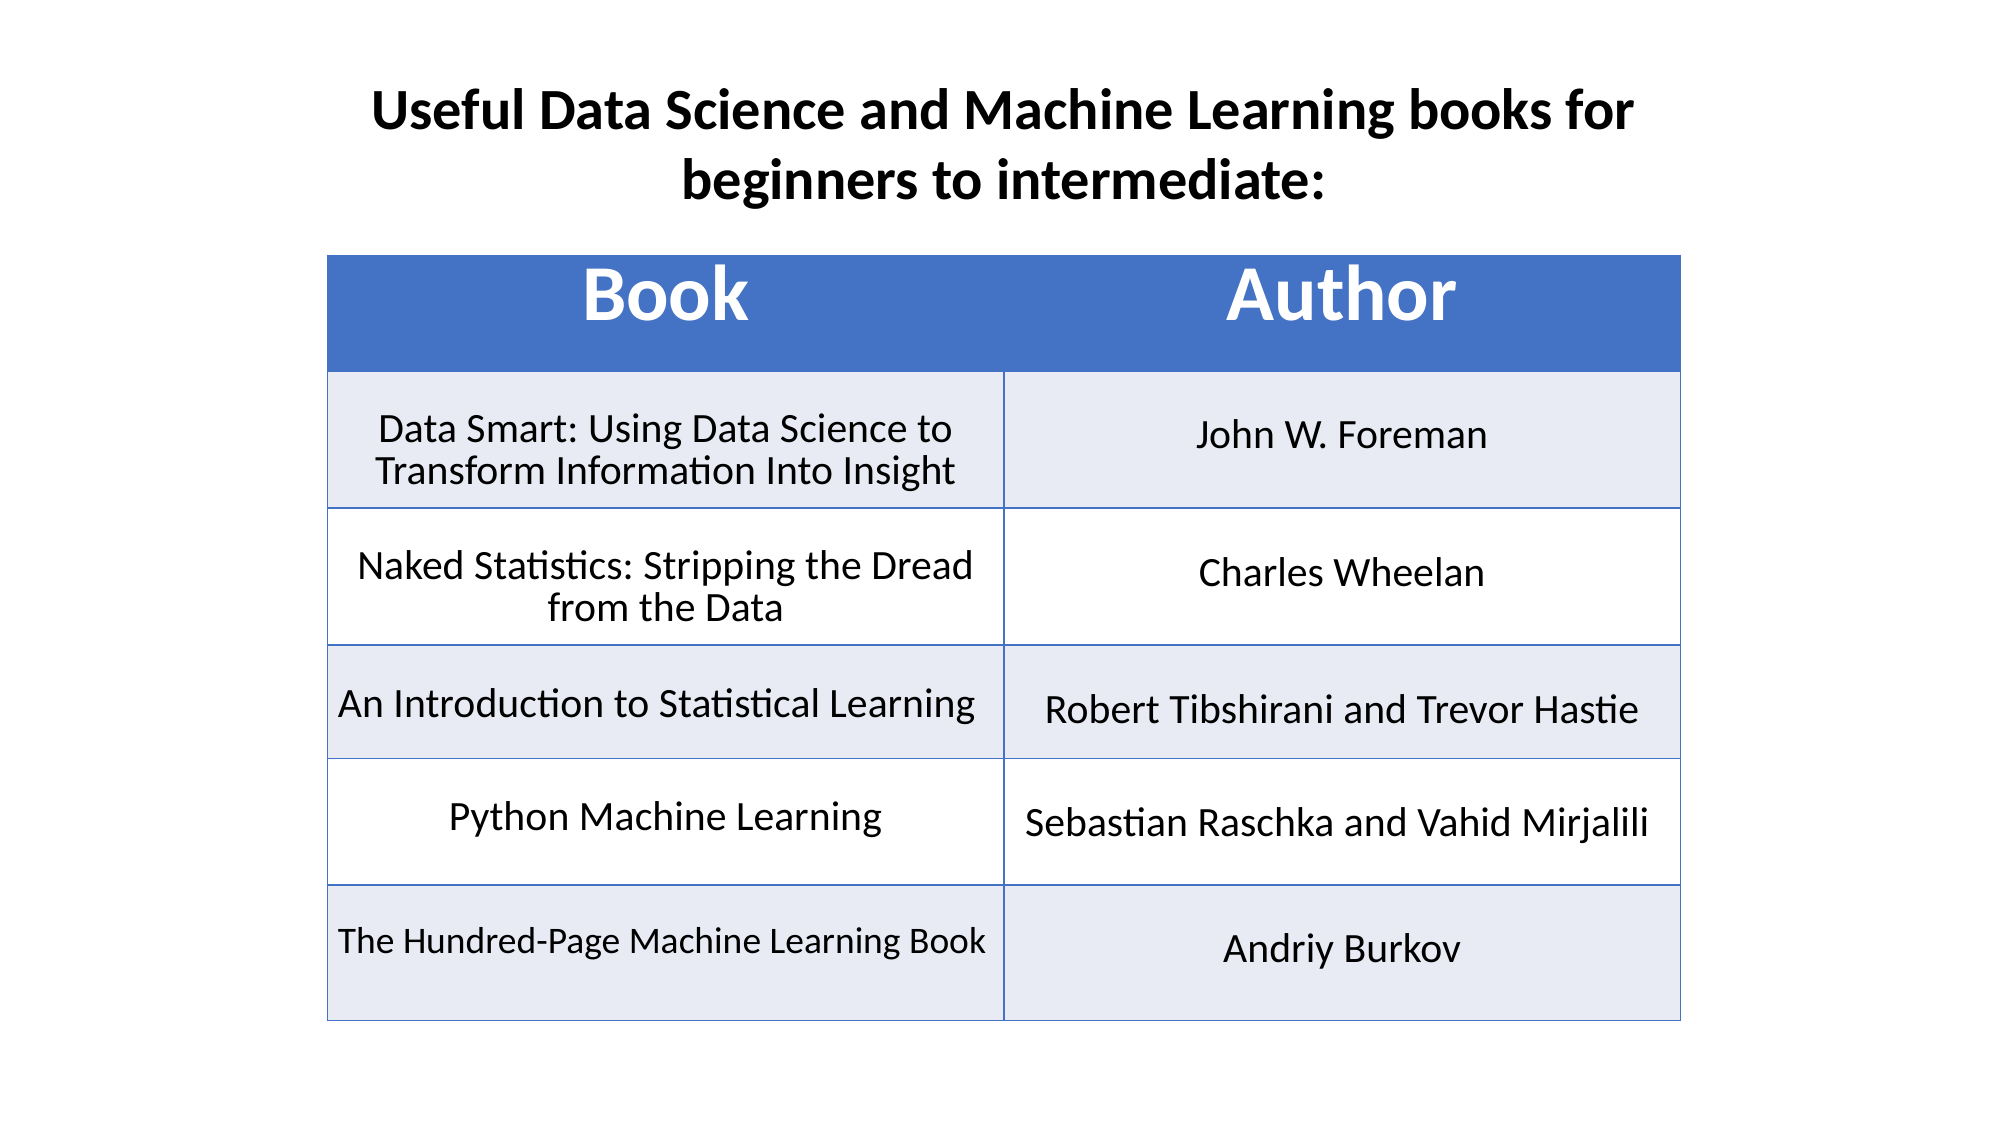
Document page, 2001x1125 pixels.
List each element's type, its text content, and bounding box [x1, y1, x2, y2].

table_cell Charles Wheelan [1005, 509, 1680, 644]
table_cell An Introduction to Statistical Learning [328, 646, 1003, 758]
table_cell Sebastian Raschka and Vahid Mirjalili [1005, 759, 1680, 884]
table_cell The Hundred-Page Machine Learning Book [328, 886, 1003, 1020]
table_cell John W. Foreman [1005, 372, 1680, 507]
table_header Author [1004, 256, 1680, 370]
table_cell Naked Statistics: Stripping the Dread from the Data [328, 509, 1003, 644]
text_box Useful Data Science and Machine Learning books for beginners to intermediate: [327, 64, 1681, 219]
table_header Book [328, 256, 1004, 370]
table_cell Andriy Burkov [1005, 886, 1680, 1020]
table_cell Python Machine Learning [328, 759, 1003, 884]
table_cell Data Smart: Using Data Science to Transform Information Into Insight [328, 372, 1003, 507]
table_cell Robert Tibshirani and Trevor Hastie [1005, 646, 1680, 758]
